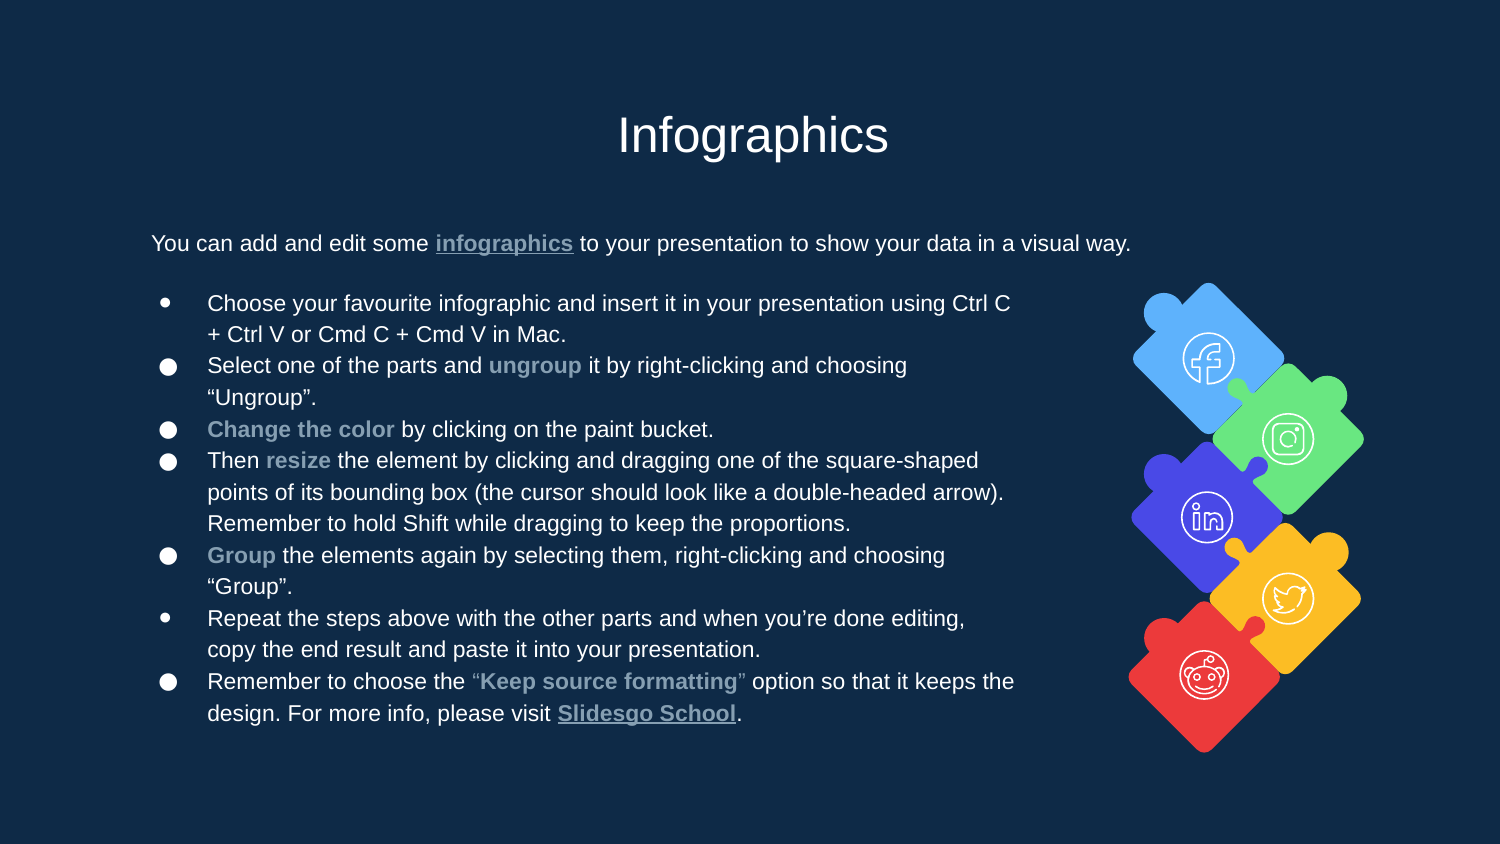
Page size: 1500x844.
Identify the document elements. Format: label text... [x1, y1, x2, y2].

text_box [1127, 282, 1366, 753]
title Infographics [175, 87, 1332, 167]
list You can add and edit some infographics to your presentation to show your data in a visual way. [117, 209, 1279, 262]
text_box Choose your favourite infographic and insert it in your presentation using Ctrl C + Ctrl V or Cmd C + Cmd V in Mac. Select one of the parts and ungroup it by right-clicking and choosing “Ungroup”. Change the color by clicking on the paint bucket. Then resize the element by clicking and dragging one of the square-shaped points of its bounding box (the cursor should look like a double-headed arrow). Remember to hold Shift while dragging to keep the proportions. Group the elements again by selecting them, right-clicking and choosing “Group”. Repeat the steps above with the other parts and when you’re done editing, copy the end result and paste it into your presentation. Remember to choose the “Keep source formatting” option so that it keeps the design. For more info, please visit Slidesgo School. [117, 268, 1032, 750]
